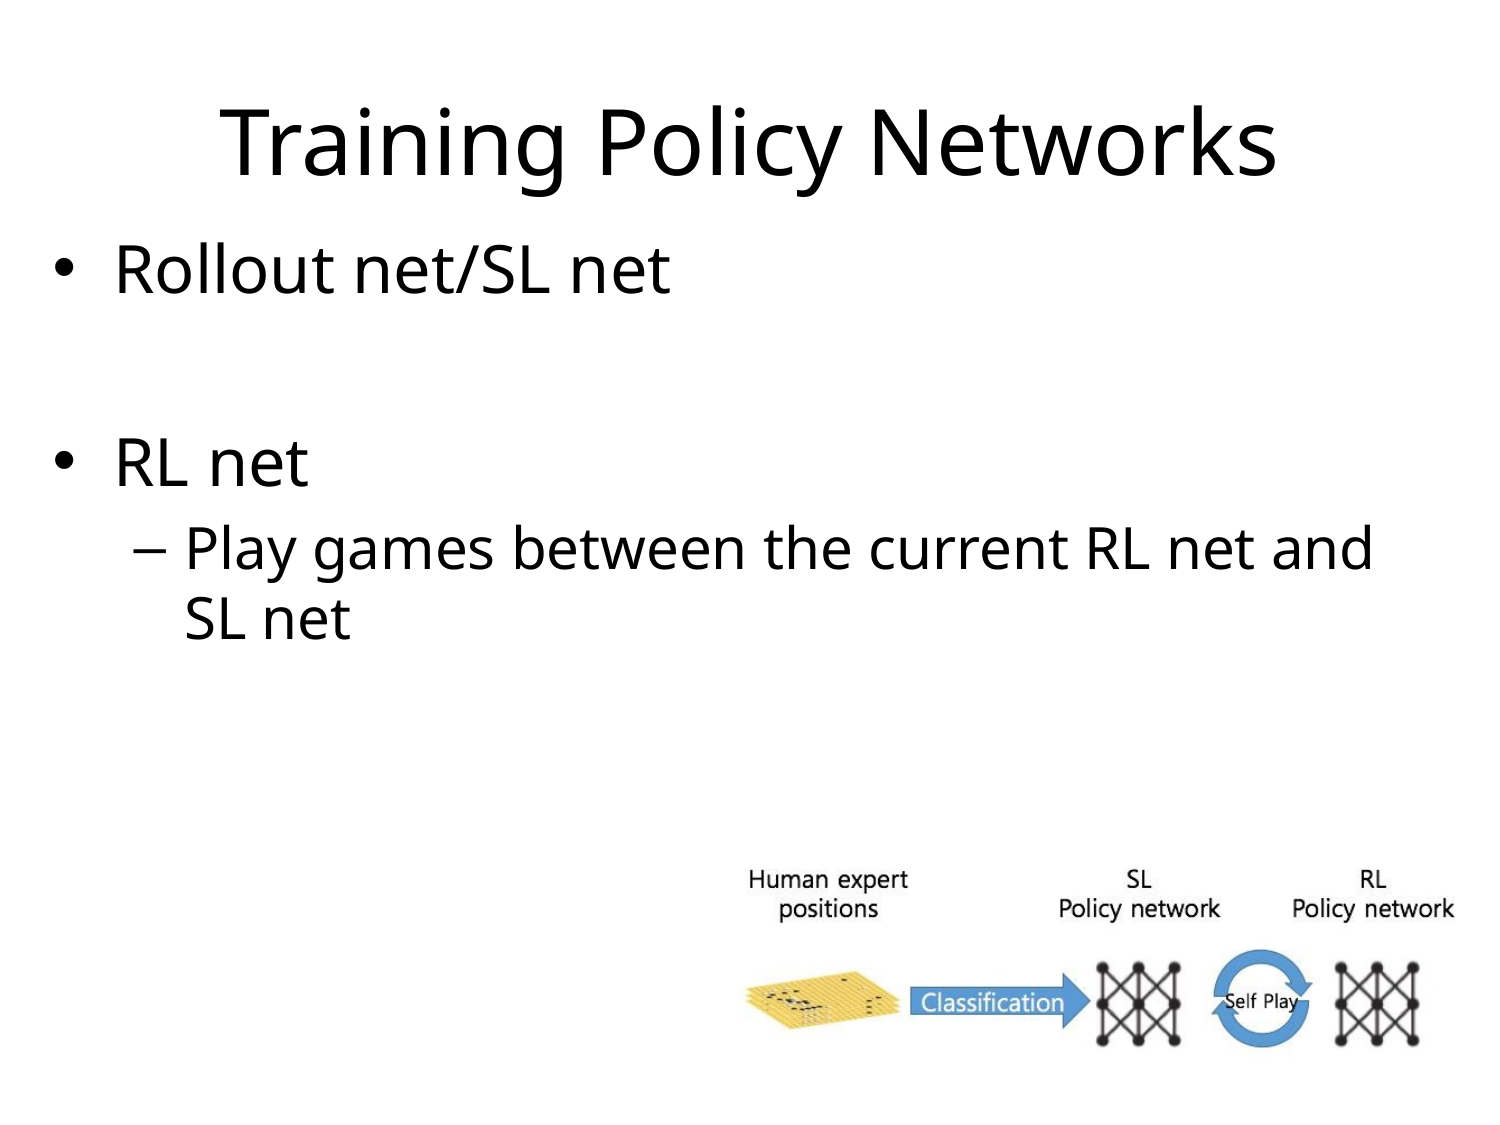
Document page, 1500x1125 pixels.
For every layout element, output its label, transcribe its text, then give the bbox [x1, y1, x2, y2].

picture [737, 841, 1458, 1071]
title Training Policy Networks [75, 45, 1425, 233]
